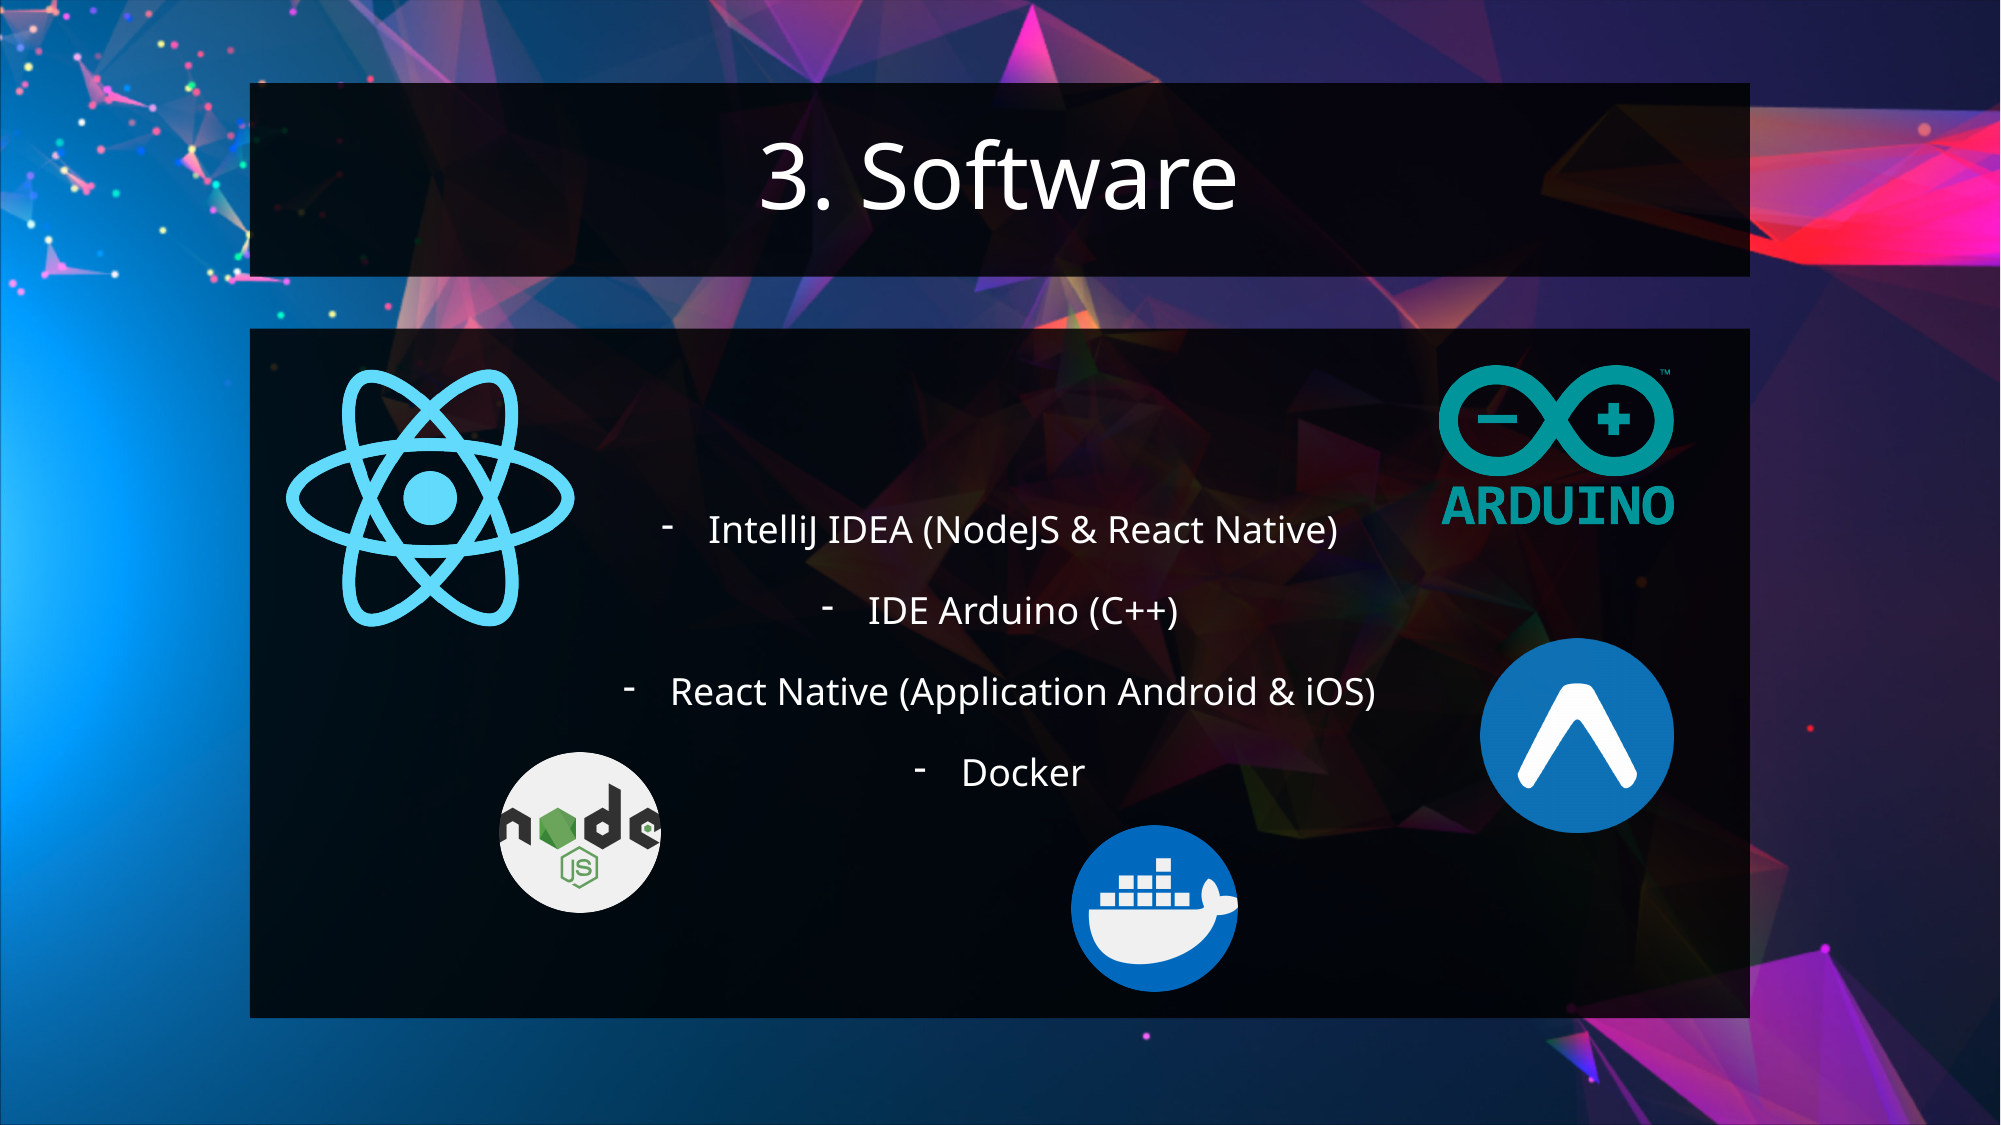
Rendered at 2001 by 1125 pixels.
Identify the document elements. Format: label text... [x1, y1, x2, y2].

title 3. Software [249, 83, 1750, 277]
picture [0, 0, 2001, 1125]
text_box IntelliJ IDEA (NodeJS & React Native) IDE Arduino (C++) React Native (Application Android & iOS) Docker [249, 328, 1750, 1019]
